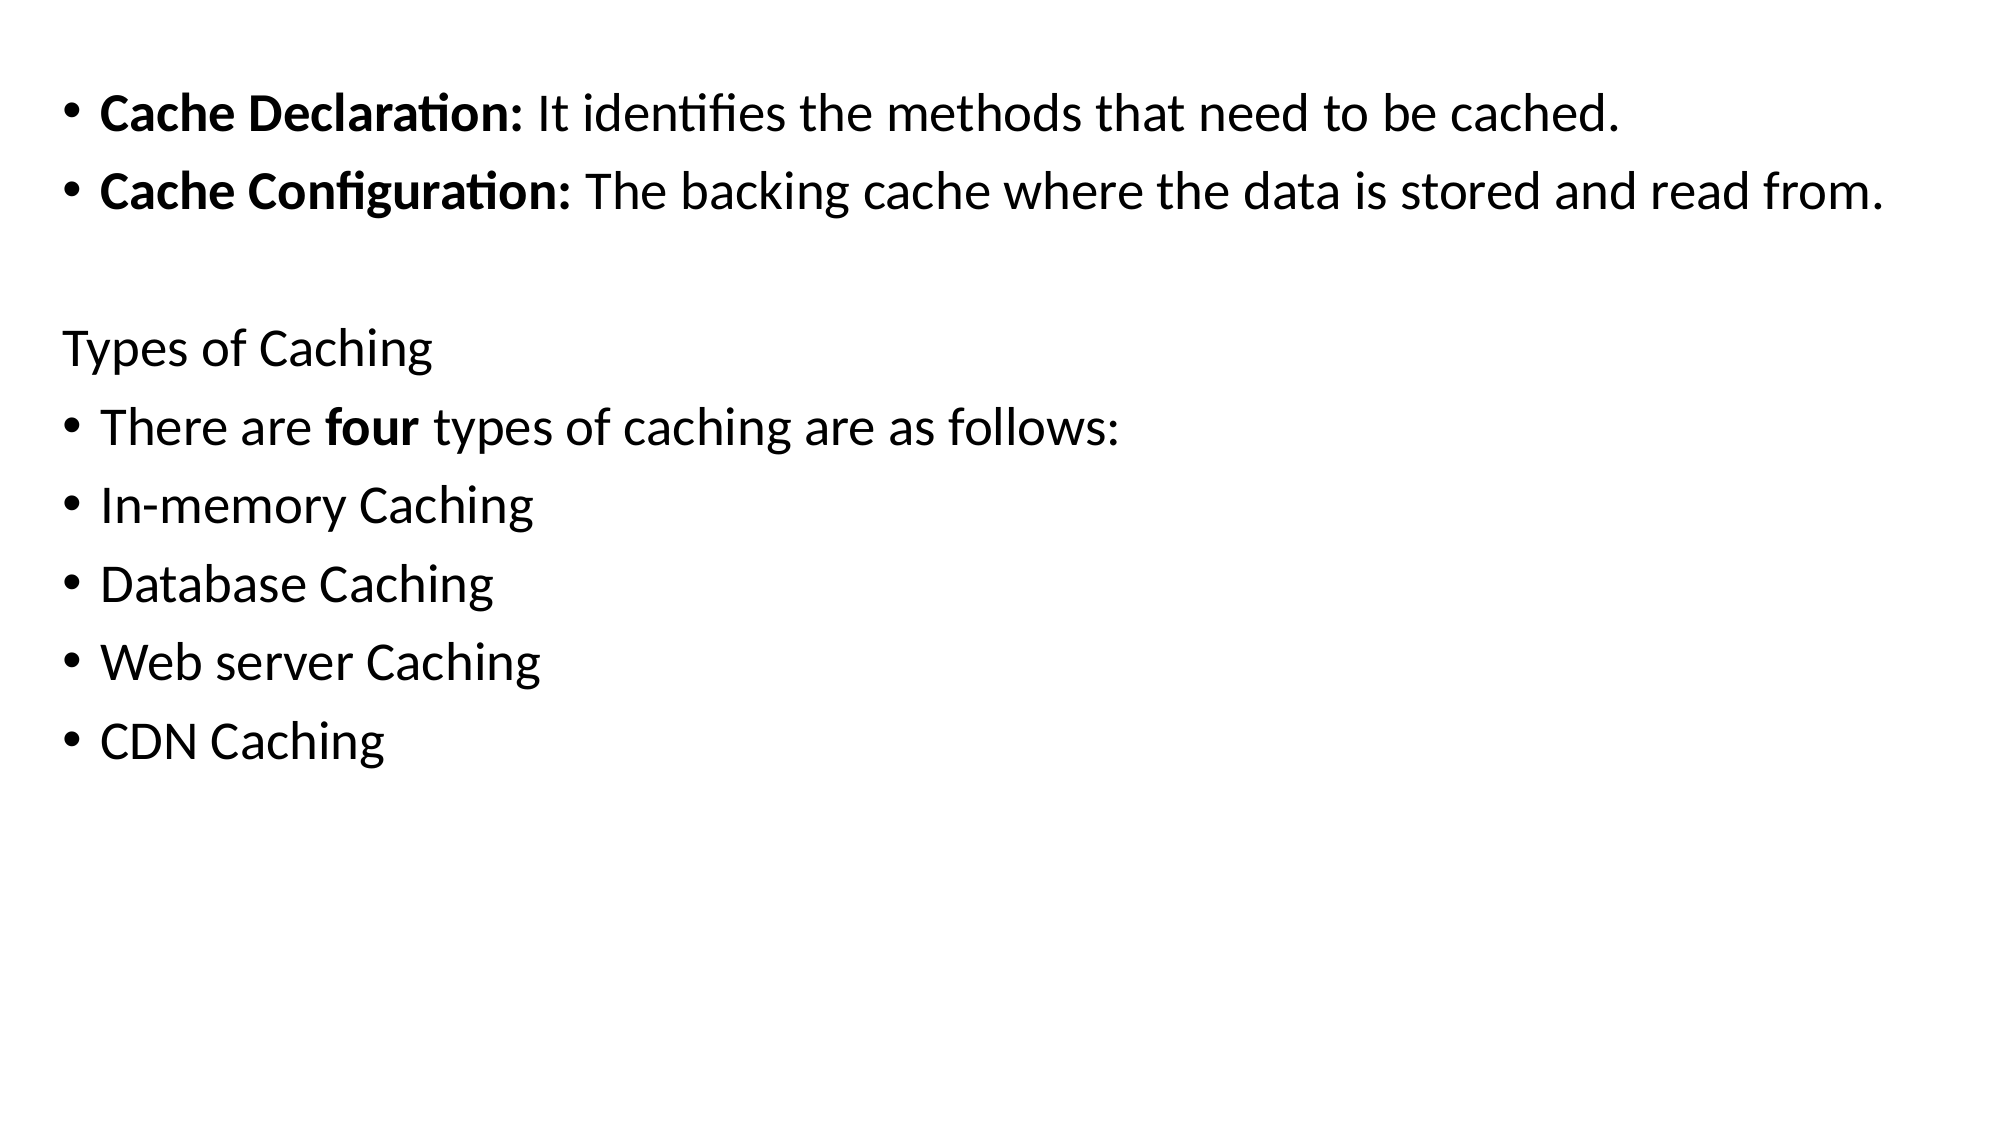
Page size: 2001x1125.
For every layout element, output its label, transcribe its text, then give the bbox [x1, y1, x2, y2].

list Cache Declaration: It identifies the methods that need to be cached. Cache Configuration: The backing cache where the data is stored and read from. Types of Caching There are four types of caching are as follows: In-memory Caching Database Caching Web server Caching CDN Caching [47, 76, 1969, 791]
